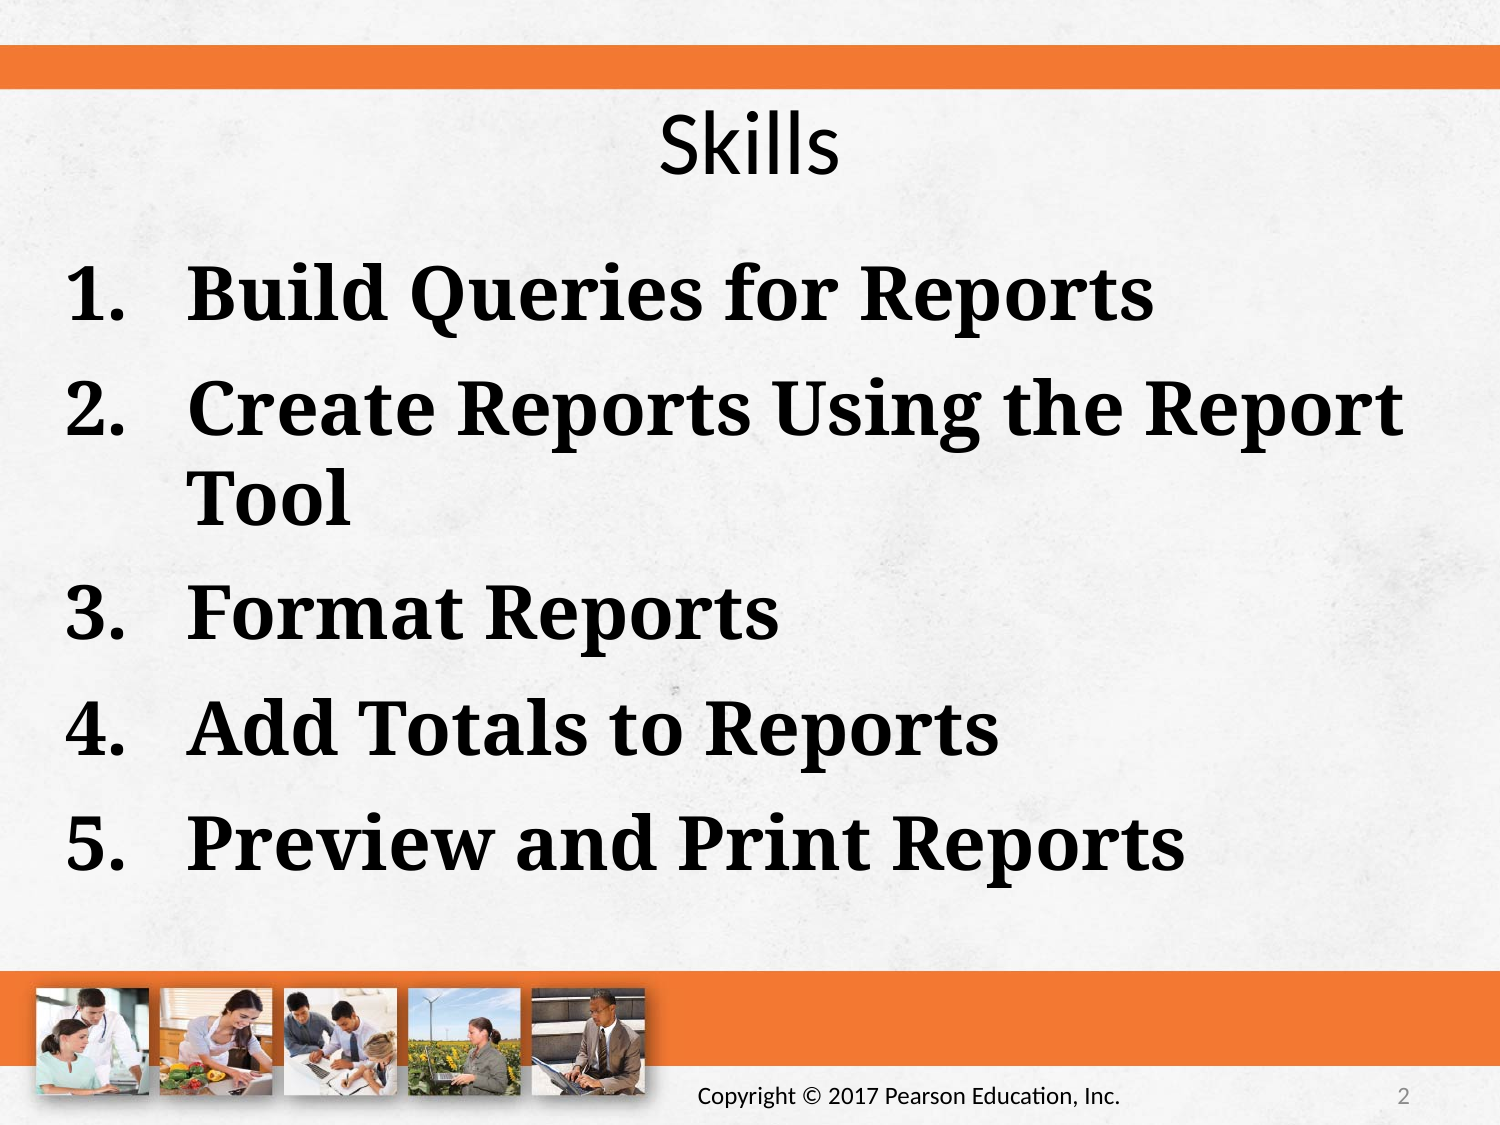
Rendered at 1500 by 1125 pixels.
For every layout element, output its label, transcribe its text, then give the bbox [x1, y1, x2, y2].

slide_number 2 [1074, 1065, 1425, 1125]
footer Copyright © 2017 Pearson Education, Inc. [650, 1065, 1074, 1125]
title Skills [99, 49, 1401, 226]
list Build Queries for Reports Create Reports Using the Report Tool Format Reports Add Totals to Reports Preview and Print Reports [49, 237, 1451, 901]
picture [0, 0, 1500, 1125]
